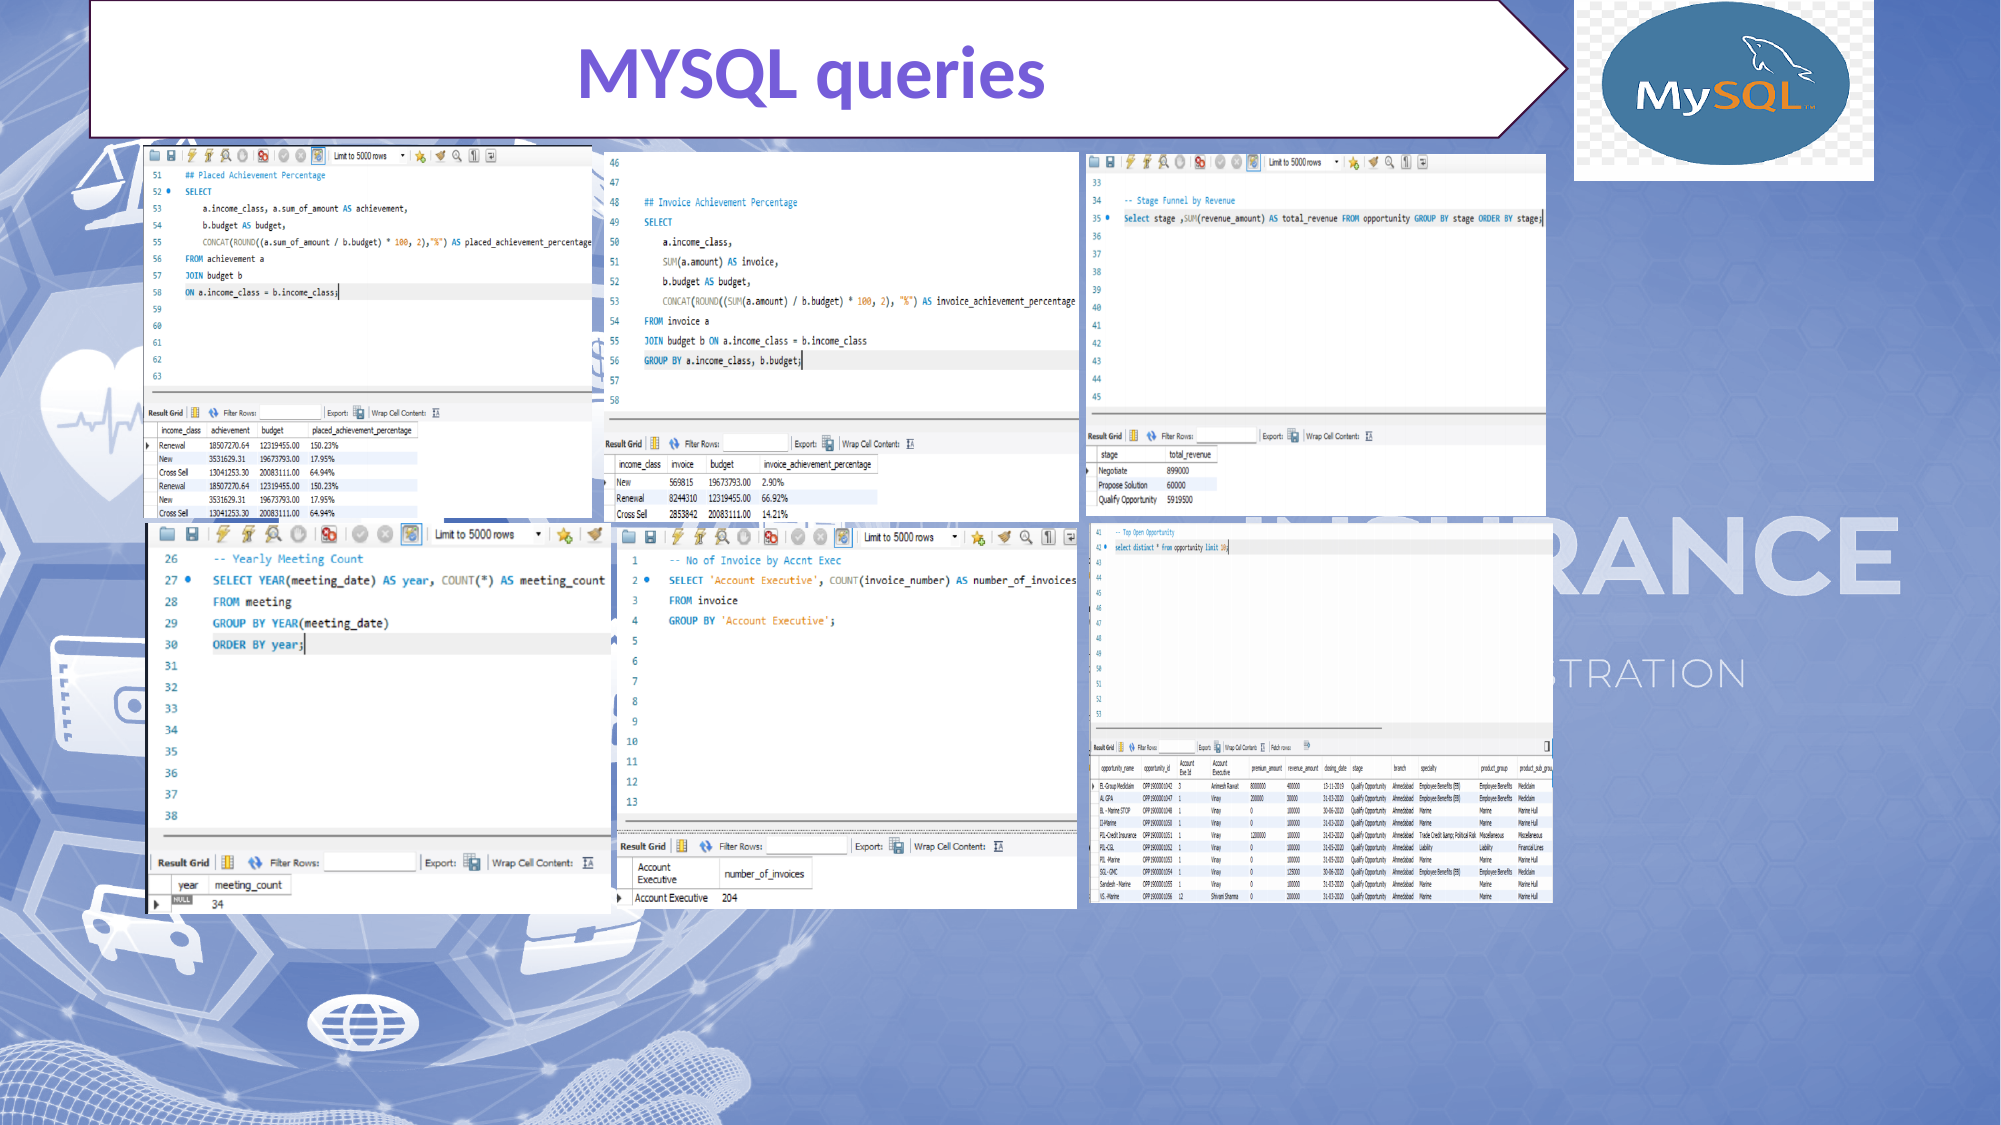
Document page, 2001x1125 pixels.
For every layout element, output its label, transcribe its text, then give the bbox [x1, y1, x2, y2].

picture [1089, 523, 1553, 903]
text_box MYSQL queries [88, 0, 1569, 139]
picture [1574, 0, 1874, 181]
picture [617, 528, 1077, 909]
picture [145, 523, 611, 914]
picture [1086, 154, 1546, 516]
picture [604, 152, 1079, 522]
picture [143, 145, 592, 518]
